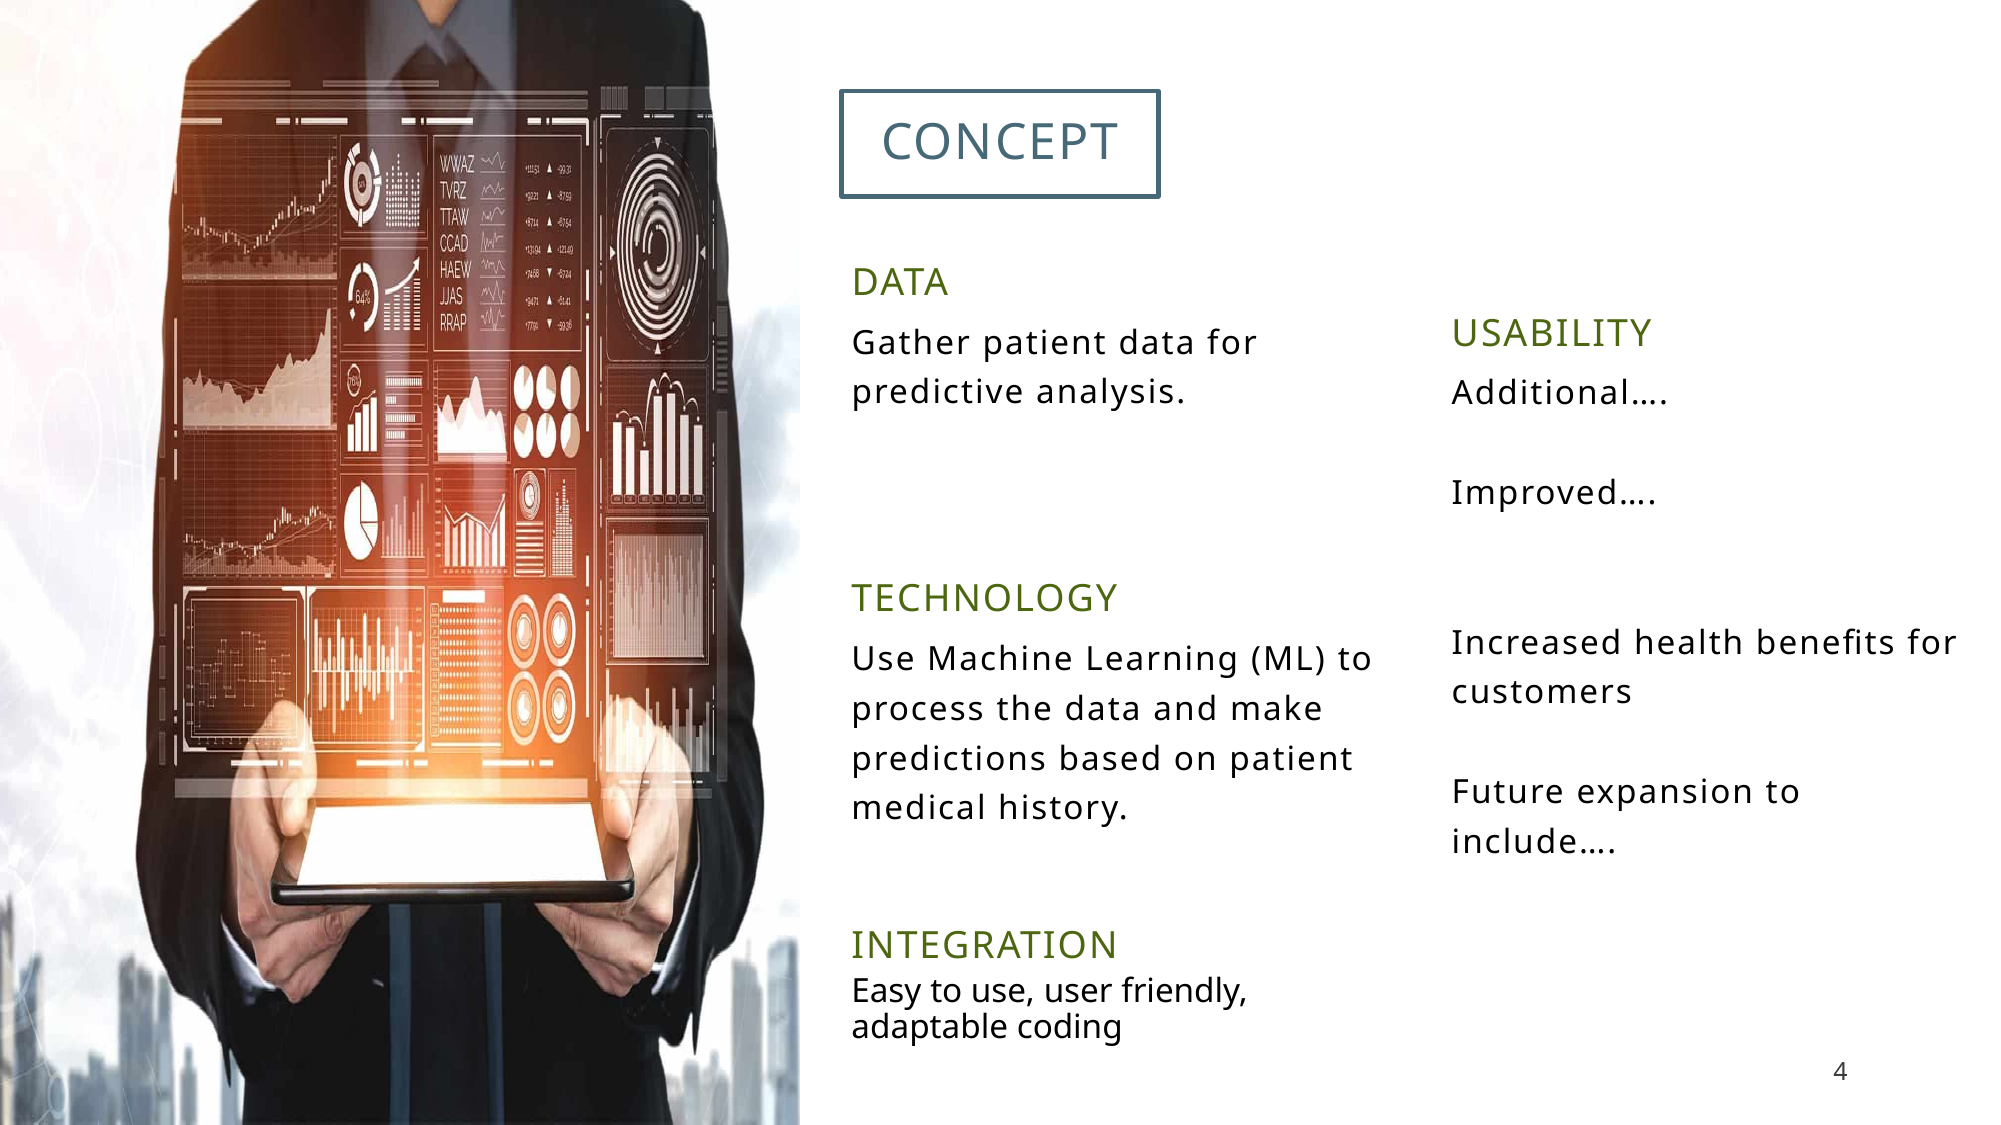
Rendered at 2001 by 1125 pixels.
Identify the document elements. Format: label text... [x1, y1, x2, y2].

title Concept [839, 89, 1161, 199]
text_box Easy to use, user friendly, adaptable coding [836, 975, 1400, 1125]
list data [836, 241, 1400, 303]
text_box technology [836, 557, 1400, 619]
slide_number 4 [1412, 1042, 1863, 1103]
picture [0, 0, 800, 1125]
text_box Usability [1436, 291, 2000, 362]
text_box Additional…. Improved…. Increased health benefits for customers Future expansion to include…. [1436, 353, 1978, 1014]
text_box Use Machine Learning (ML) to process the data and make predictions based on patient medical history. [836, 619, 1400, 858]
text_box Integration [836, 904, 1400, 975]
list Gather patient data for predictive analysis. [836, 303, 1400, 529]
